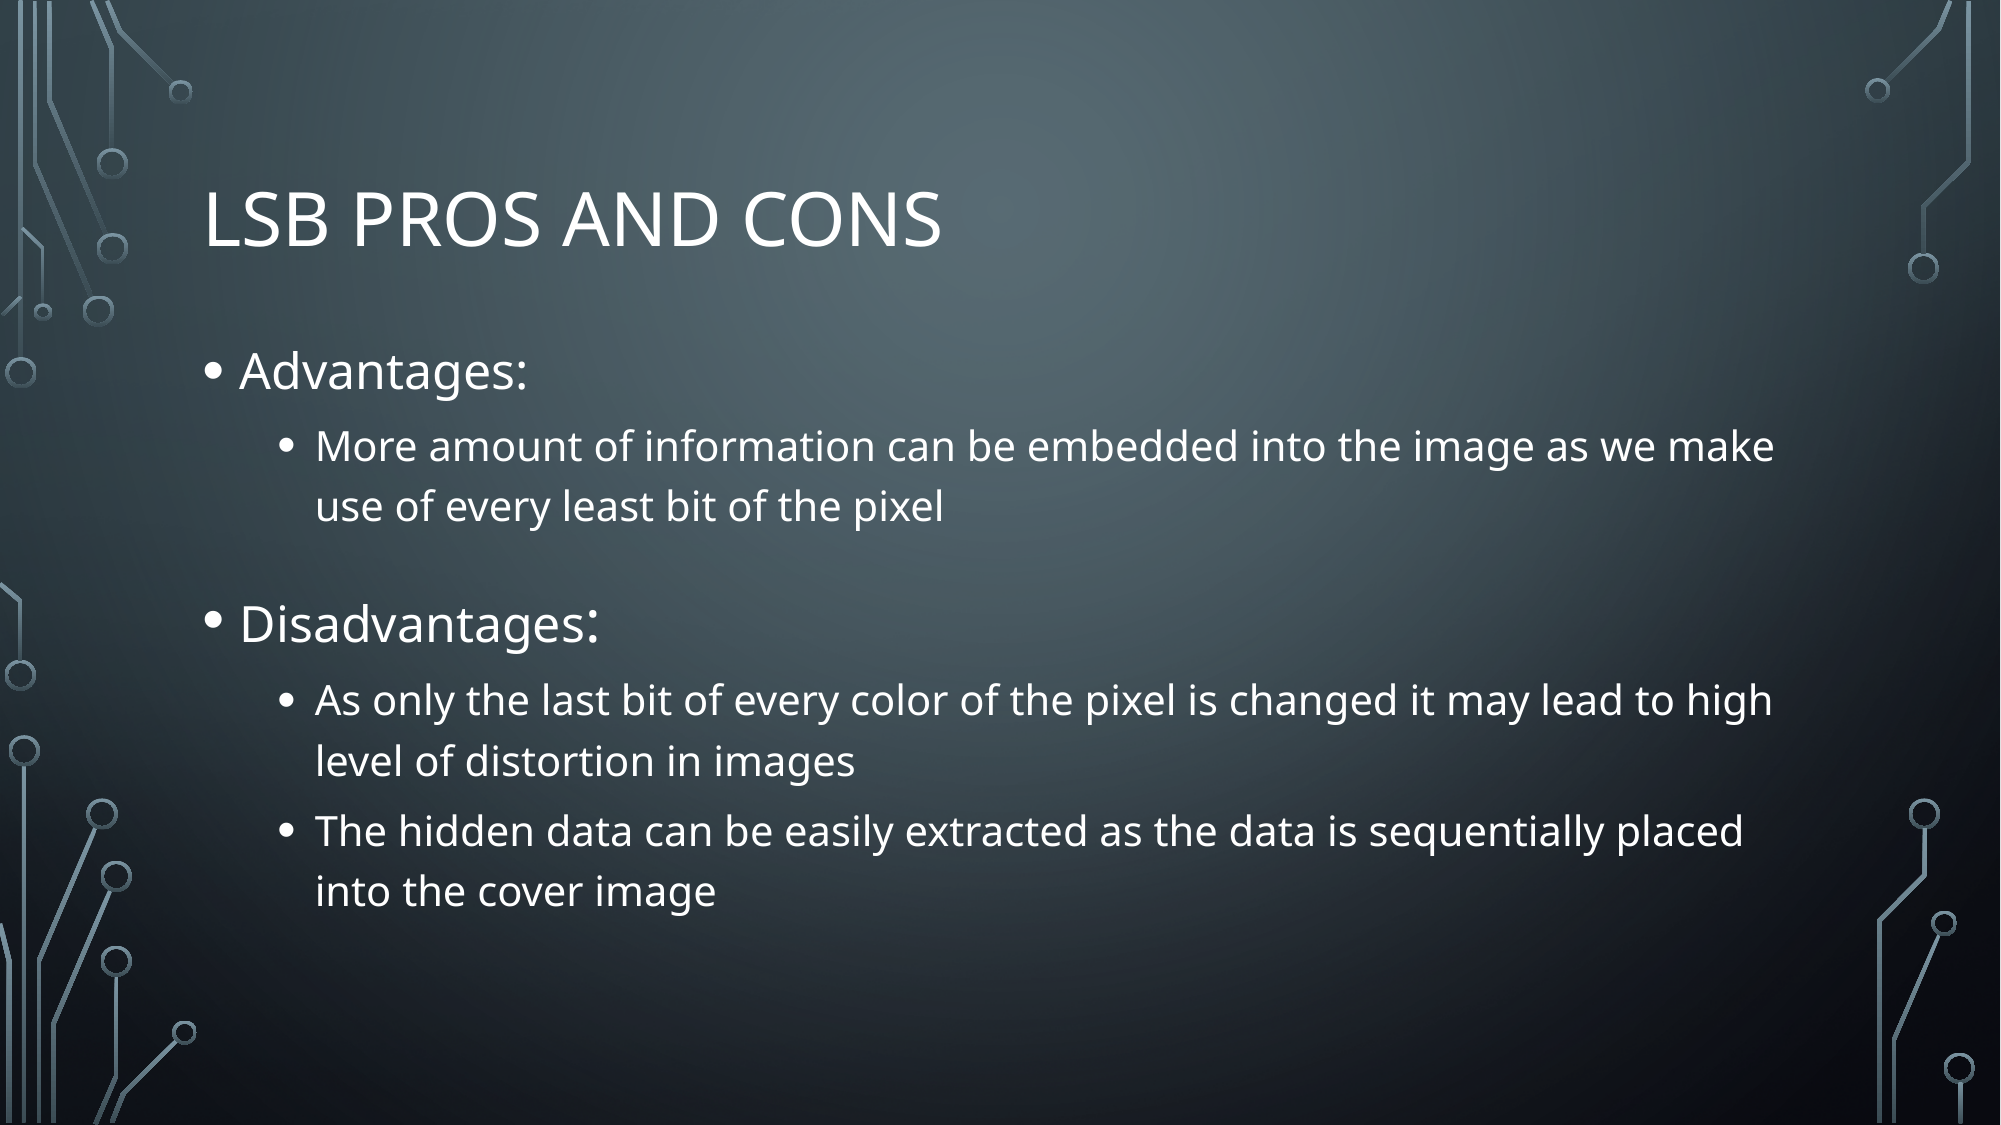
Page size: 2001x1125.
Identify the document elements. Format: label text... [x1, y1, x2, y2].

list Advantages: More amount of information can be embedded into the image as we make use of every least bit of the pixel [187, 319, 1813, 562]
text_box Disadvantages: As only the last bit of every color of the pixel is changed it may lead to high level of distortion in images The hidden data can be easily extracted as the data is sequentially placed into the cover image [187, 562, 1813, 1071]
title LSB Pros and cons [187, 101, 1813, 319]
